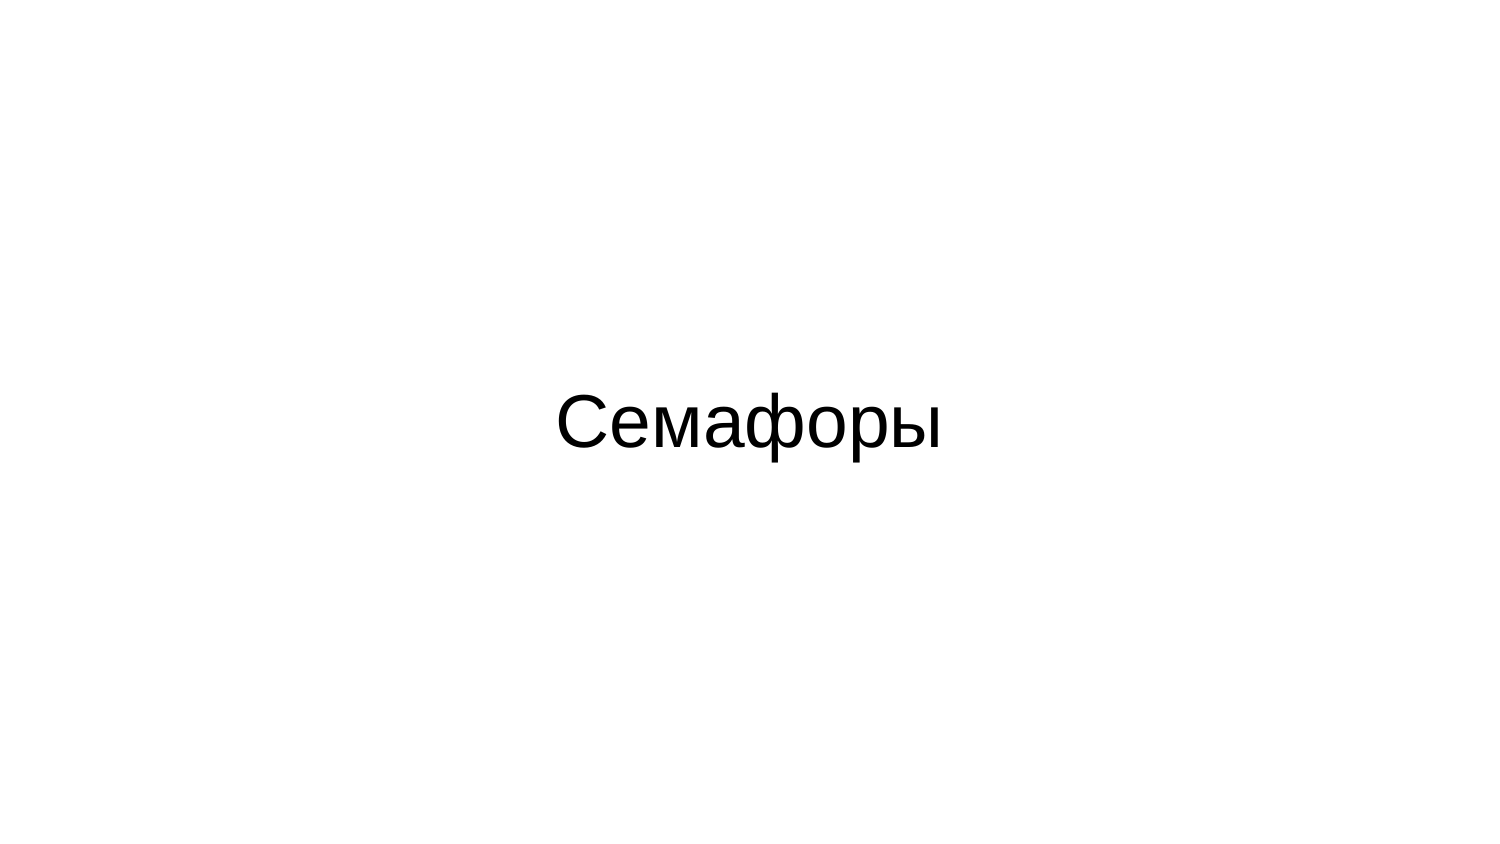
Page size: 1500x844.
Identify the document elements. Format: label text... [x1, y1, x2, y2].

title Семафоры [51, 352, 1449, 491]
